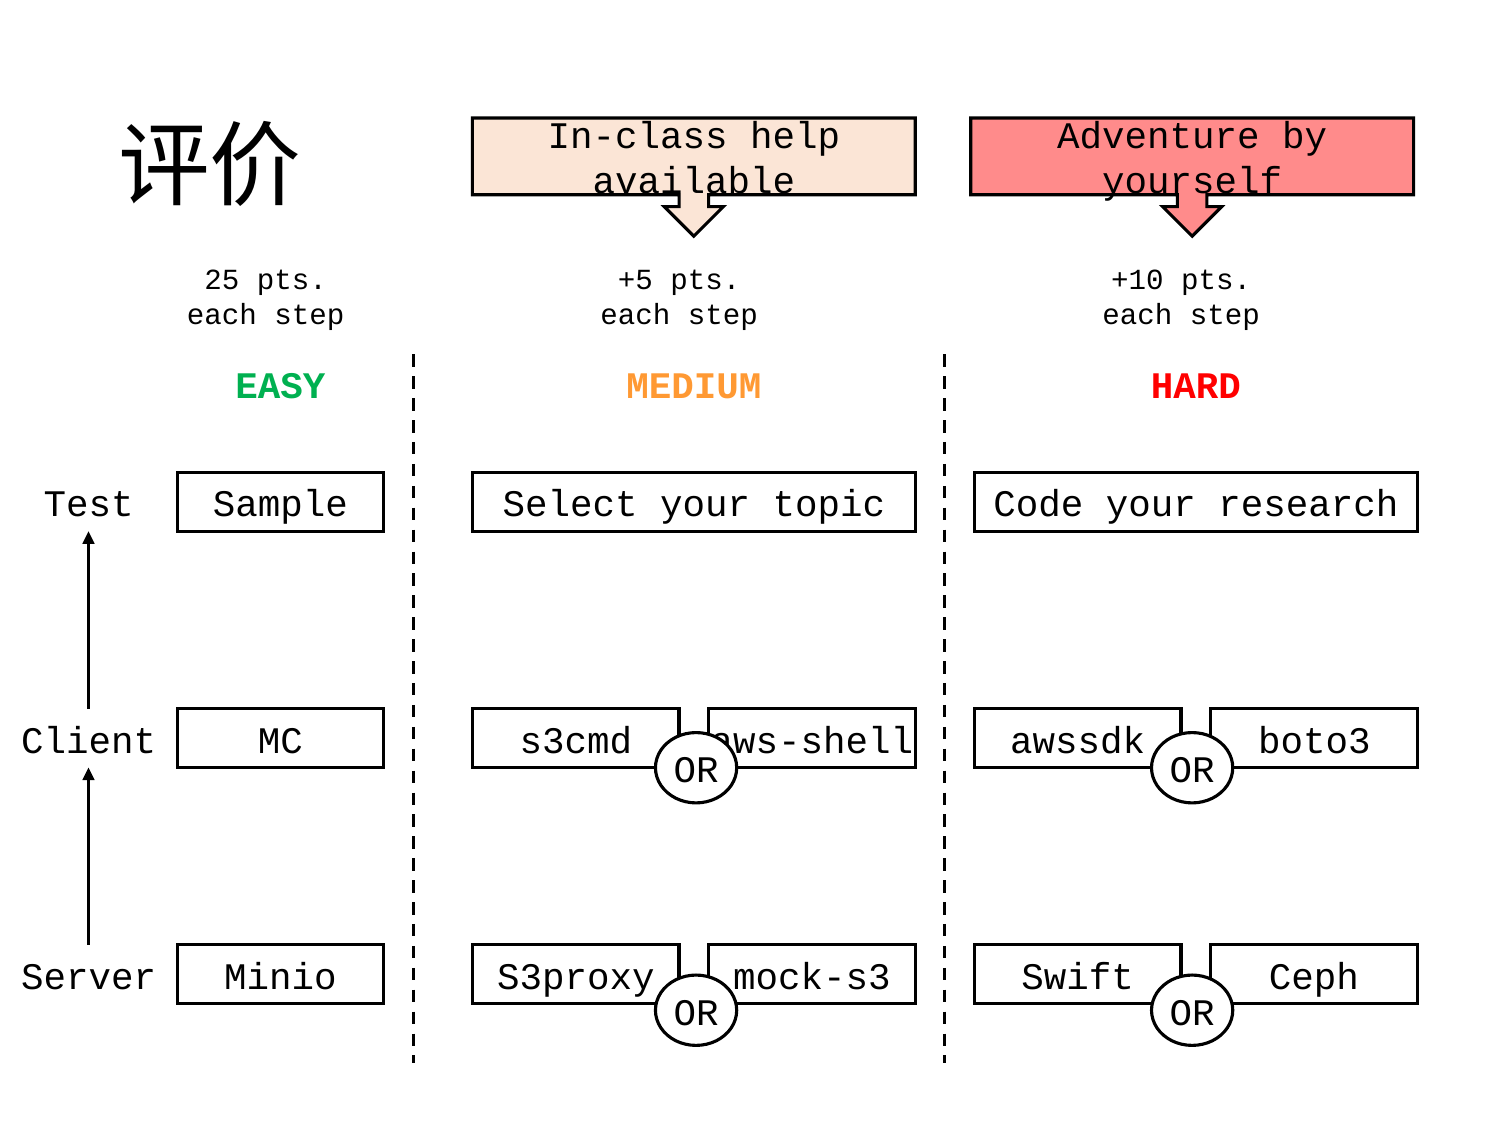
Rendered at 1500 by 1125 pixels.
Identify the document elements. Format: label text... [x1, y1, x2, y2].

text_box 25 pts. each step [176, 265, 355, 326]
text_box In-class help available [471, 117, 917, 238]
text_box Swift [973, 944, 1182, 1005]
text_box Client [0, 708, 176, 769]
text_box HARD [1091, 353, 1300, 414]
text_box Server [0, 944, 176, 1005]
text_box OR [1150, 974, 1234, 1047]
text_box Select your topic [471, 471, 916, 532]
text_box OR [654, 974, 738, 1047]
text_box +5 pts. each step [589, 265, 769, 326]
text_box S3proxy [471, 944, 680, 1005]
text_box boto3 [1210, 708, 1419, 769]
text_box +10 pts. each step [1091, 265, 1271, 326]
text_box OR [654, 731, 738, 804]
text_box awssdk [973, 708, 1182, 769]
text_box Minio [176, 944, 385, 1005]
text_box Adventure by yourself [969, 117, 1415, 238]
text_box MEDIUM [589, 353, 798, 414]
text_box MC [176, 708, 385, 769]
text_box s3cmd [471, 708, 680, 769]
text_box Test [0, 471, 176, 532]
text_box mock-s3 [708, 944, 916, 1005]
text_box OR [1150, 731, 1234, 804]
text_box Sample [176, 471, 385, 532]
text_box aws-shell [708, 708, 916, 769]
title 评价 [103, 59, 1397, 278]
text_box Code your research [973, 471, 1418, 532]
text_box Ceph [1210, 944, 1418, 1005]
text_box EASY [176, 353, 385, 414]
